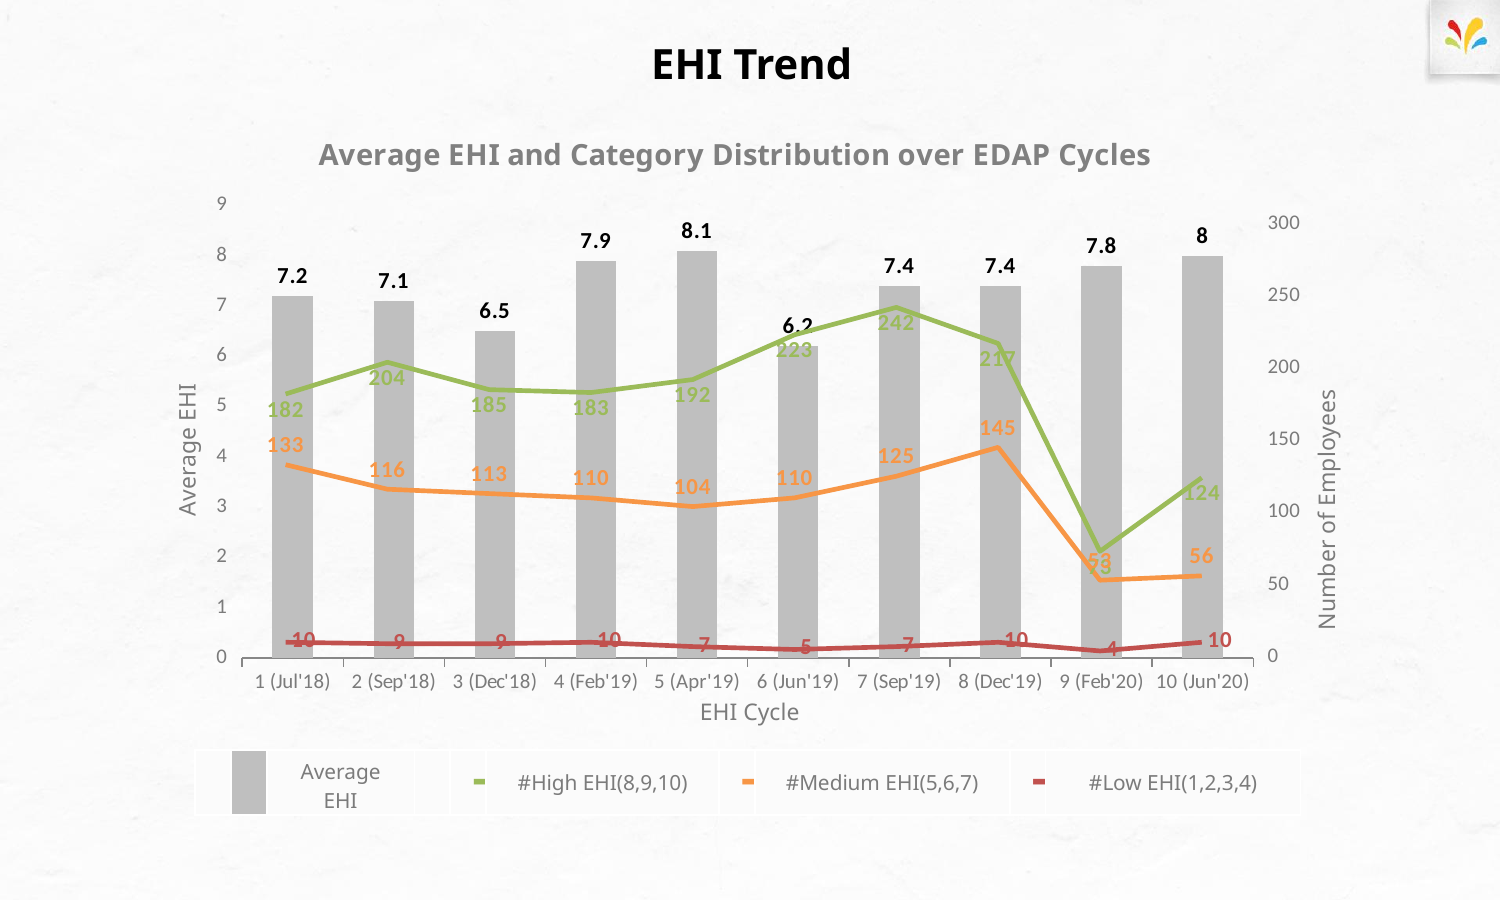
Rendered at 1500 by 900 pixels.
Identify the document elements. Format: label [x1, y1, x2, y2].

chart [194, 104, 1323, 706]
picture [0, 0, 1500, 900]
